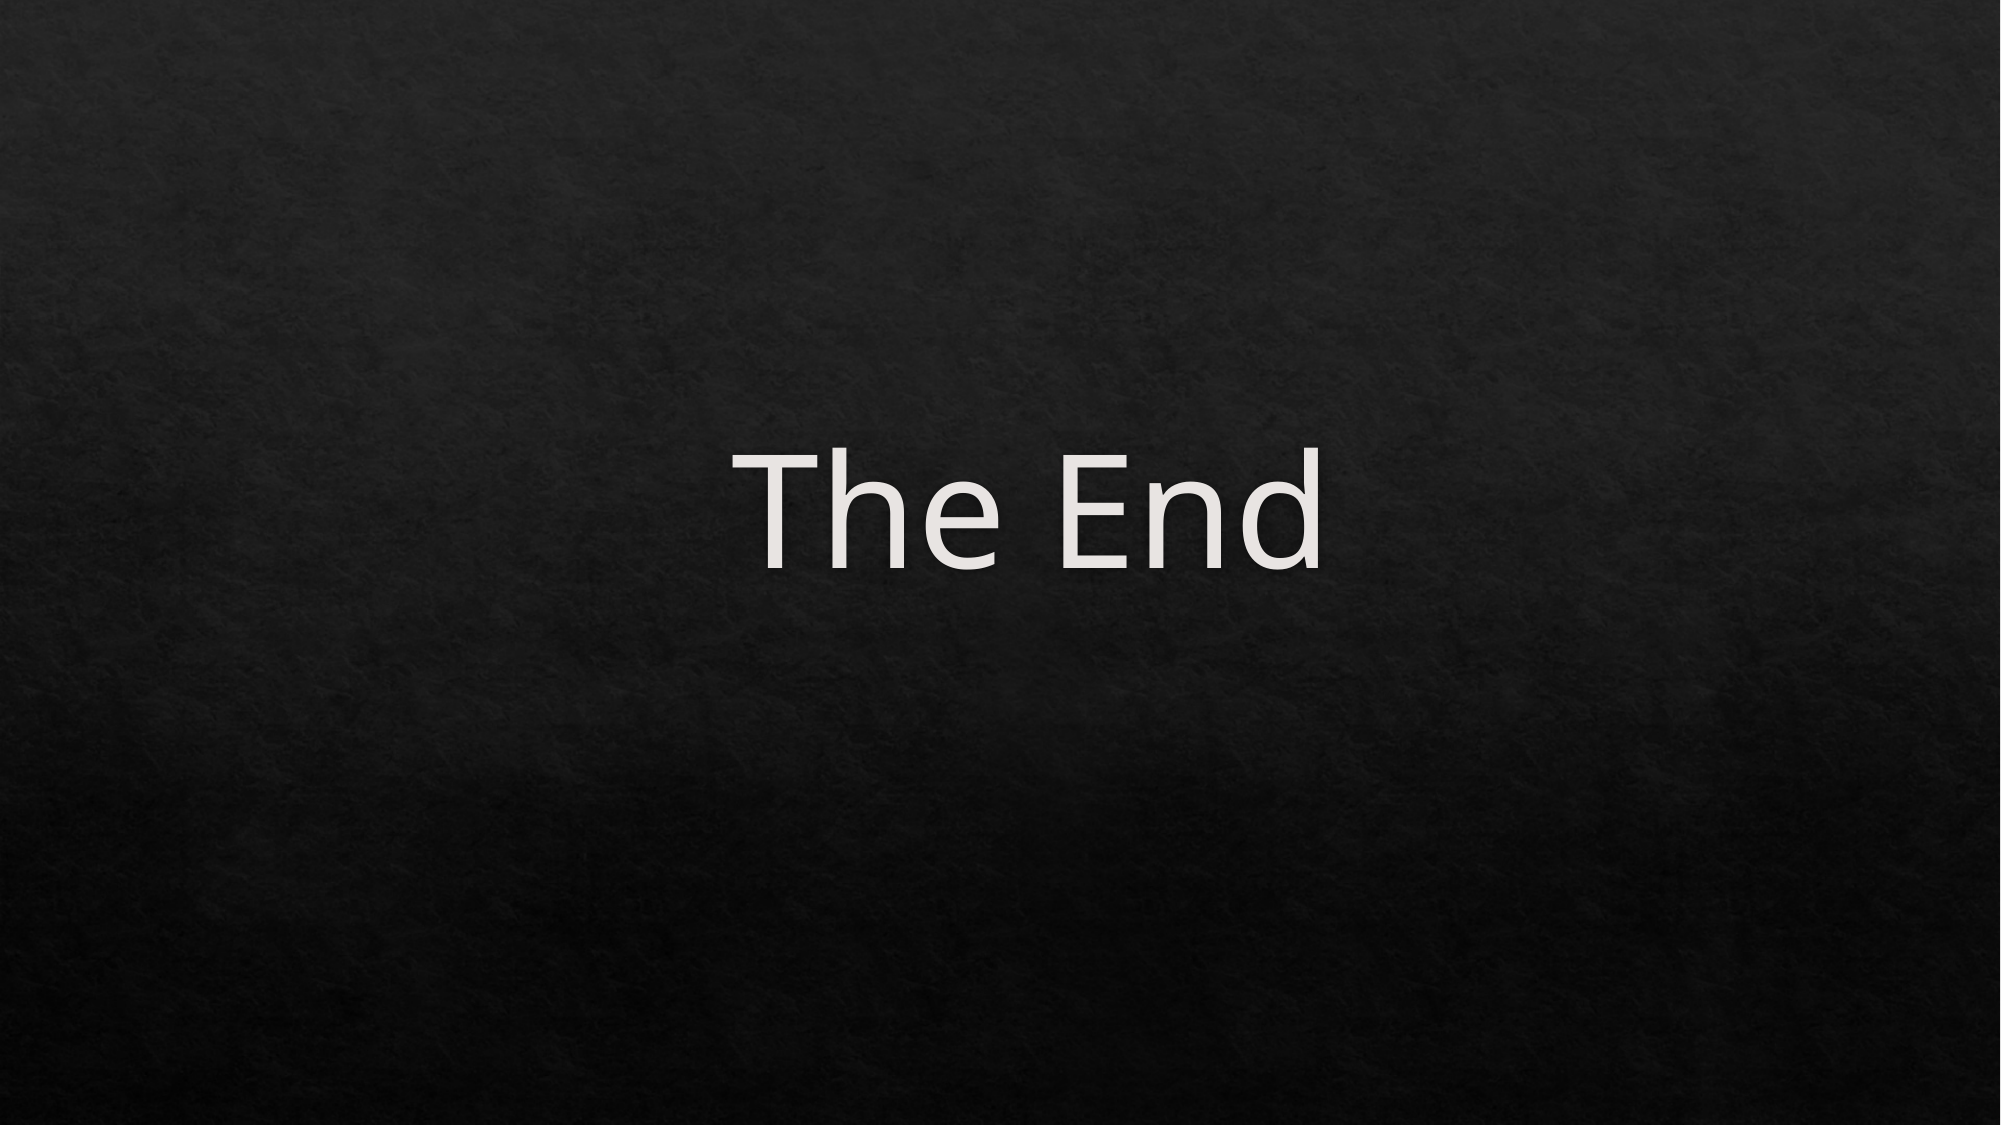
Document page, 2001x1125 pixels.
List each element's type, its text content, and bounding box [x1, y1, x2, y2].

title The End [183, 402, 1882, 609]
